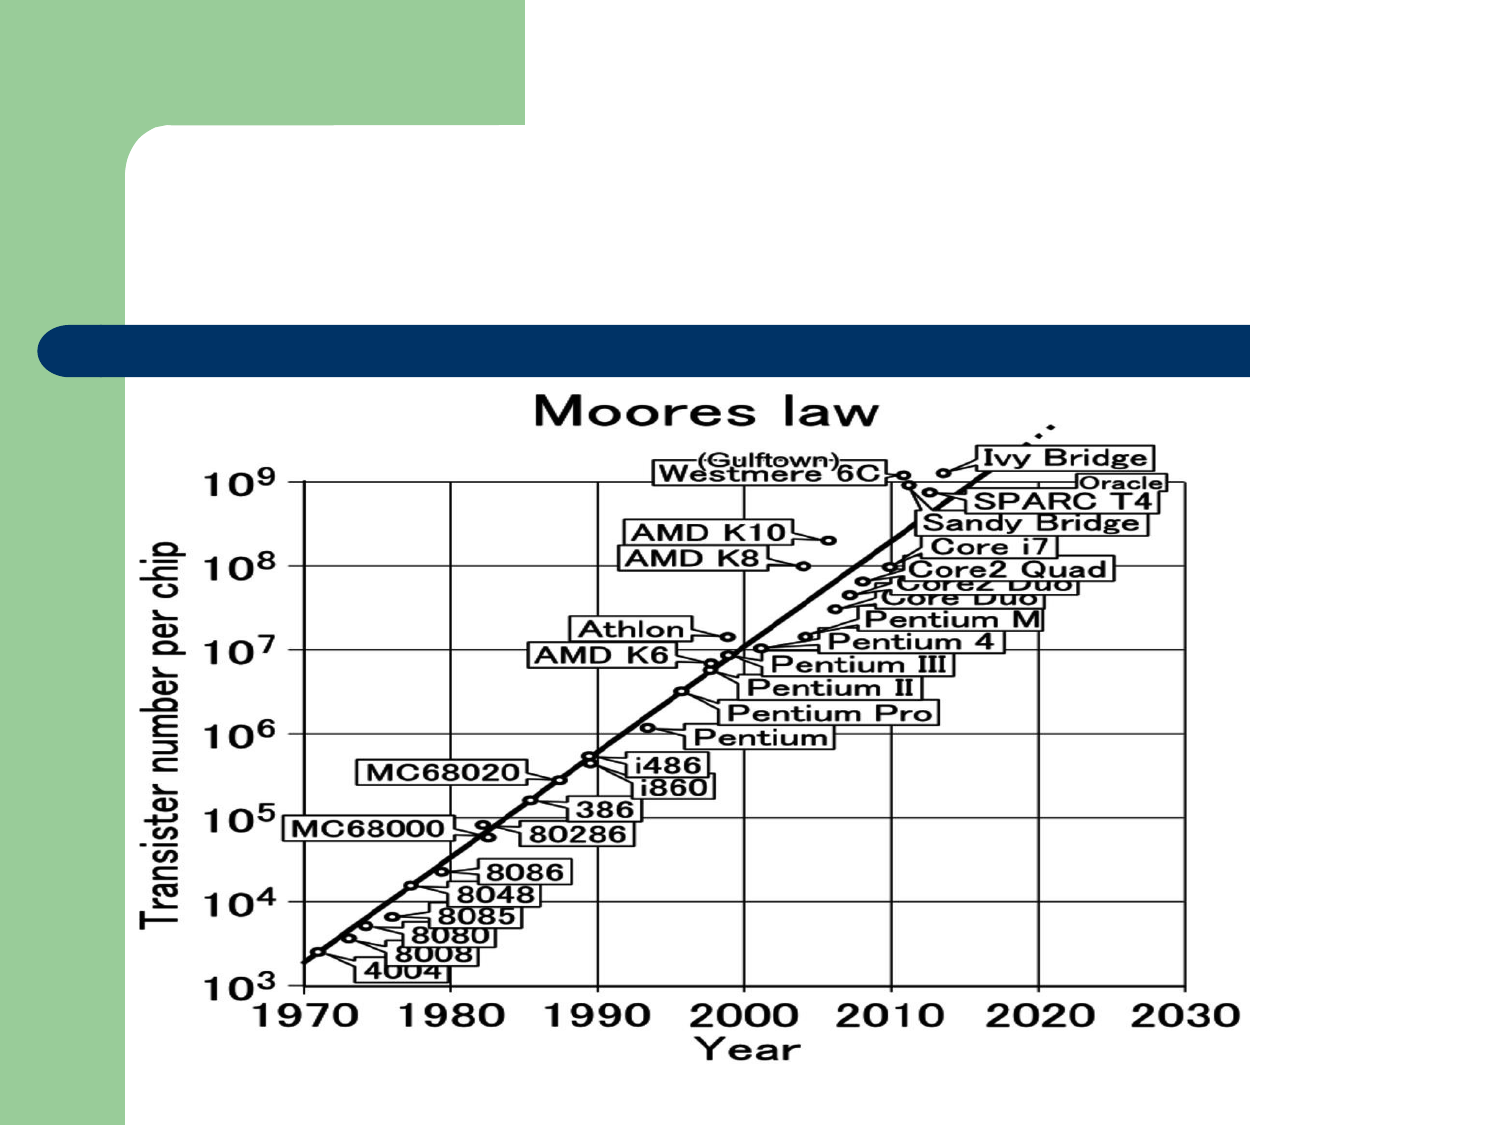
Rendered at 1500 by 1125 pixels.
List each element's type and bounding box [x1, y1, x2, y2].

text_box [138, 390, 1241, 1064]
